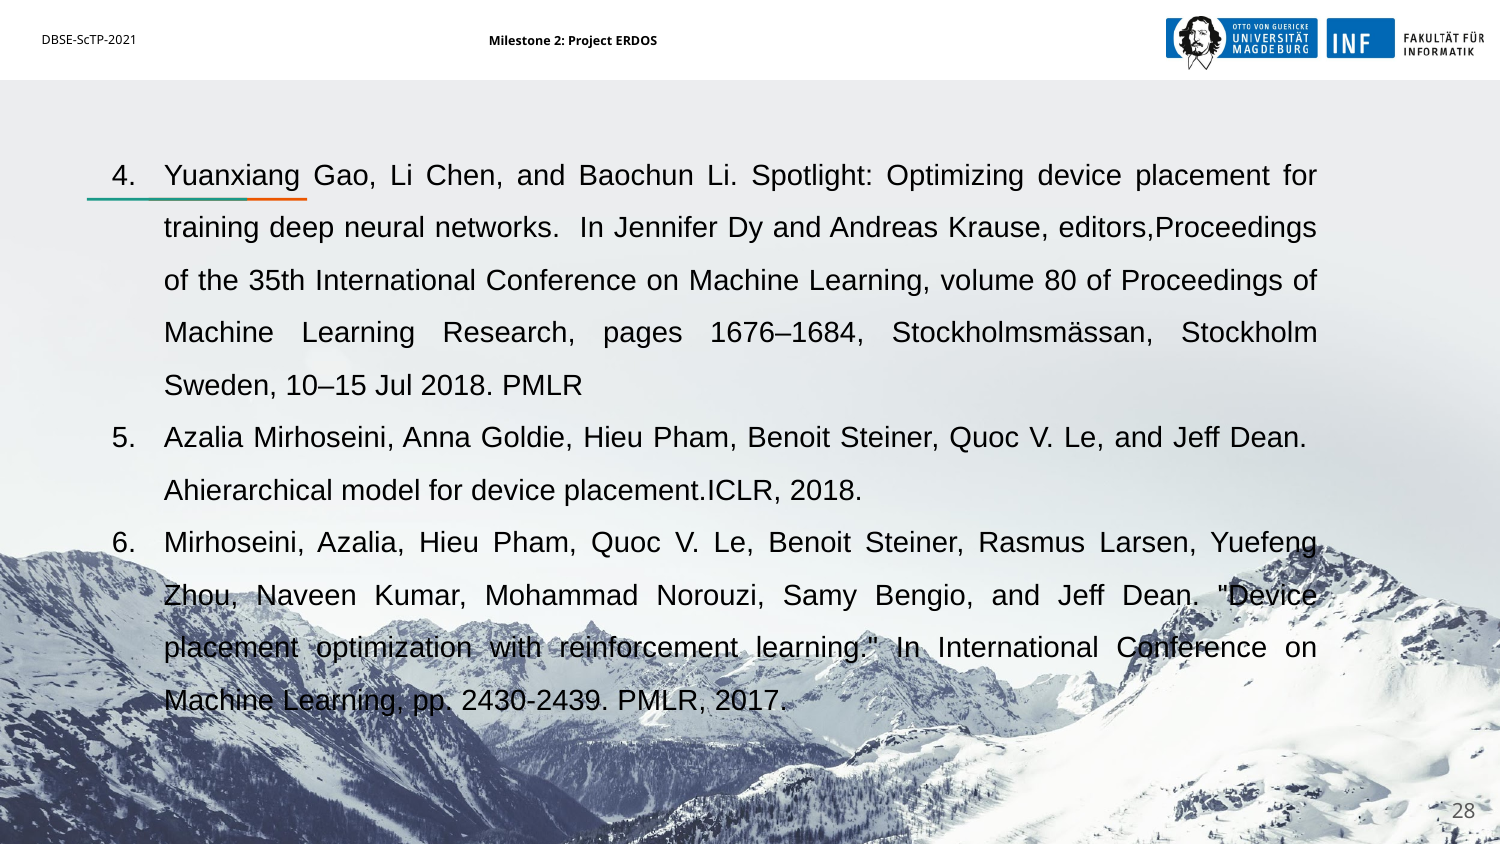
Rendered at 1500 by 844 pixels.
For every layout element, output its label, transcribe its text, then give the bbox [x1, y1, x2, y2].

picture [1154, 7, 1500, 79]
text_box Yuanxiang Gao, Li Chen, and Baochun Li. Spotlight: Optimizing device placement for training deep neural networks. In Jennifer Dy and Andreas Krause, editors,Proceedings of the 35th International Conference on Machine Learning, volume 80 of Proceedings of Machine Learning Research, pages 1676–1684, Stockholmsmässan, Stockholm Sweden, 10–15 Jul 2018. PMLR Azalia Mirhoseini, Anna Goldie, Hieu Pham, Benoit Steiner, Quoc V. Le, and Jeff Dean. Ahierarchical model for device placement.ICLR, 2018. Mirhoseini, Azalia, Hieu Pham, Quoc V. Le, Benoit Steiner, Rasmus Larsen, Yuefeng Zhou, Naveen Kumar, Mohammad Norouzi, Samy Bengio, and Jeff Dean. "Device placement optimization with reinforcement learning." In International Conference on Machine Learning, pp. 2430-2439. PMLR, 2017. [74, 123, 1335, 731]
slide_number ‹#› [1400, 779, 1491, 844]
picture [0, 80, 1500, 844]
